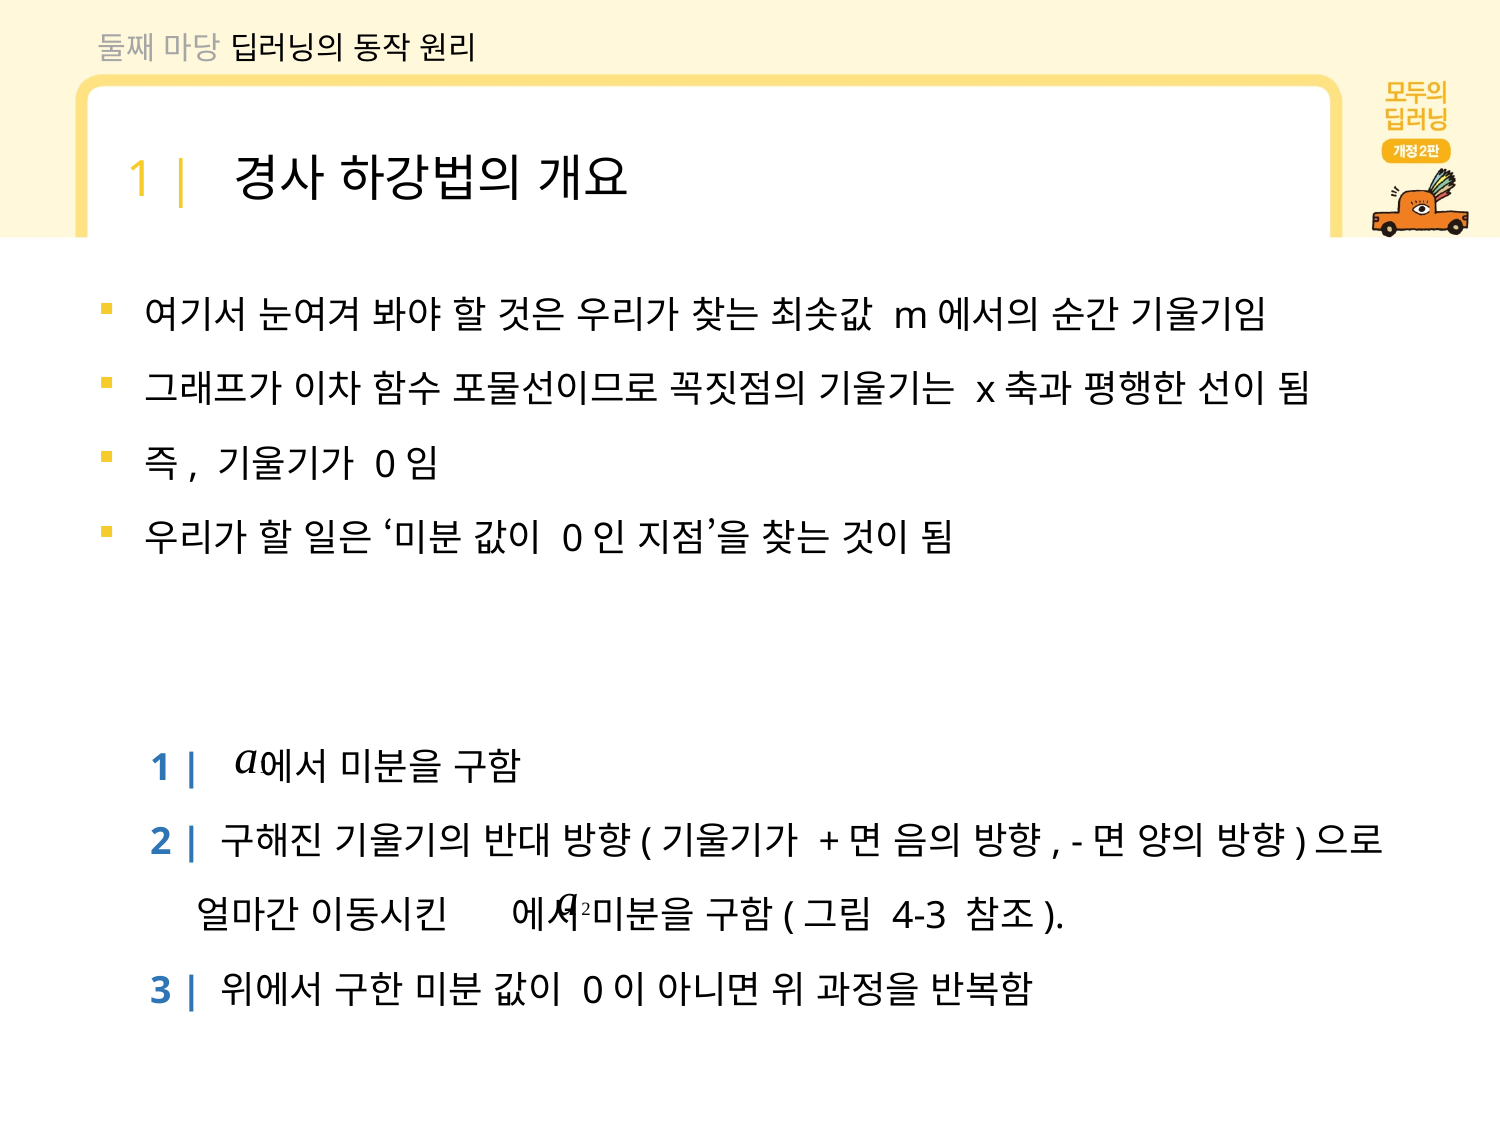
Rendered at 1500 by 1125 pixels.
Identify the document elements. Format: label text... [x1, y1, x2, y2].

picture [0, 0, 1500, 1125]
text_box 1 | 경사 하강법의 개요 [111, 99, 1309, 214]
text_box 둘째 마당 딥러닝의 동작 원리 [82, 0, 1133, 74]
text_box 여기서 눈여겨 봐야 할 것은 우리가 찾는 최솟값 m에서의 순간 기울기임 그래프가 이차 함수 포물선이므로 꼭짓점의 기울기는 x축과 평행한 선이 됨 즉, 기울기가 0임 우리가 할 일은 ‘미분 값이 0인 지점’을 찾는 것이 됨 [83, 254, 1345, 567]
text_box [135, 706, 1426, 1022]
